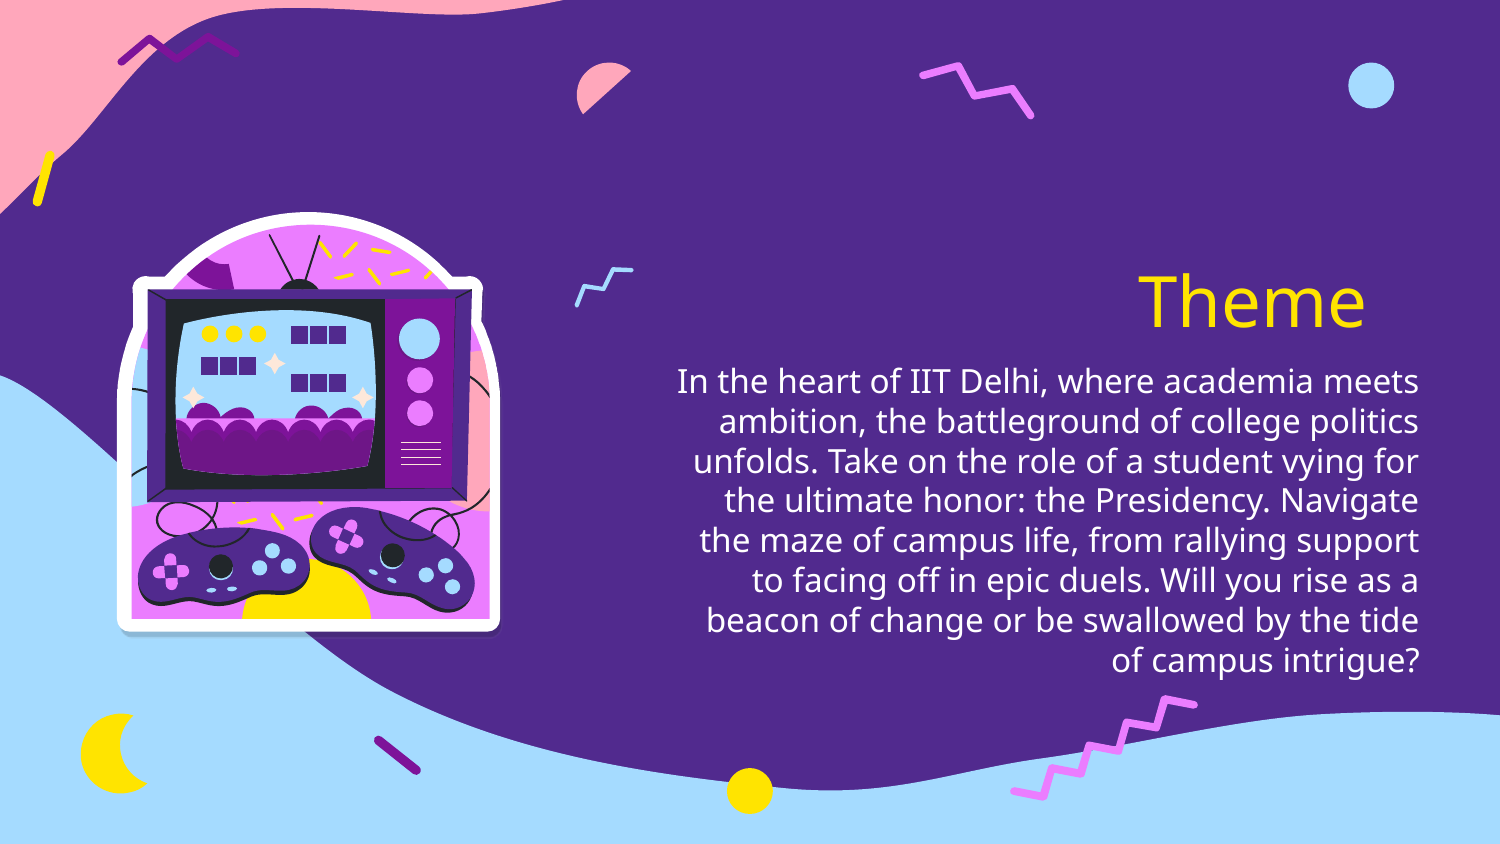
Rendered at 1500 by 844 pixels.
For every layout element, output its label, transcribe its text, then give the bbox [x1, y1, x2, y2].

title Theme [651, 212, 1384, 386]
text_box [116, 211, 501, 632]
text_box [574, 267, 634, 308]
subtitle In the heart of IIT Delhi, where academia meets ambition, the battleground of college politics unfolds. Take on the role of a student vying for the ultimate honor: the Presidency. Navigate the maze of campus life, from rallying support to facing off in epic duels. Will you rise as a beacon of change or be swallowed by the tide of campus intrigue? [651, 386, 1436, 653]
